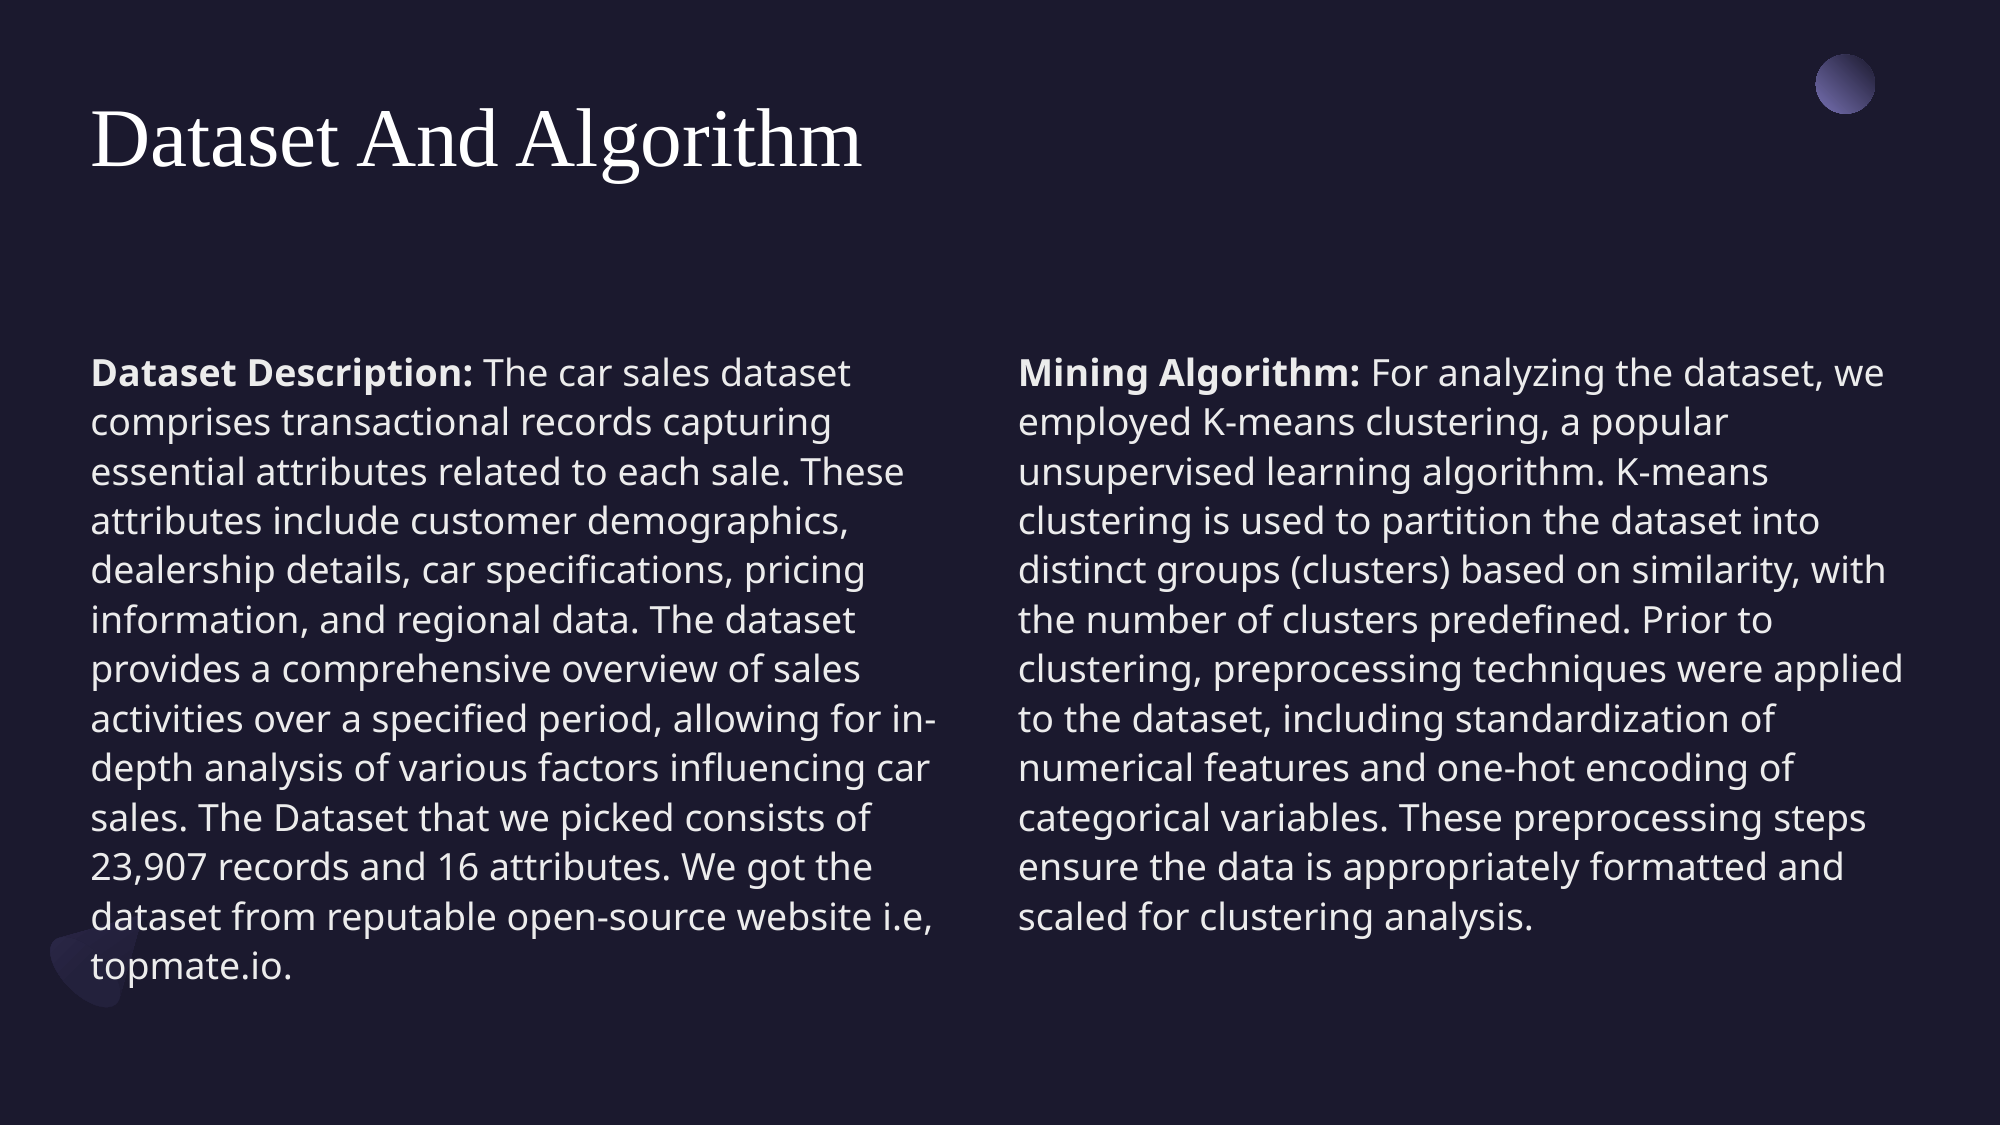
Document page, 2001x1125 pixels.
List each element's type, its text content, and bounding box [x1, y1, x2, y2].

list Dataset Description: The car sales dataset comprises transactional records capturing essential attributes related to each sale. These attributes include customer demographics, dealership details, car specifications, pricing information, and regional data. The dataset provides a comprehensive overview of sales activities over a specified period, allowing for in-depth analysis of various factors influencing car sales. The Dataset that we picked consists of 23,907 records and 16 attributes. We got the dataset from reputable open-source website i.e, topmate.io. [90, 343, 982, 1000]
list Mining Algorithm: For analyzing the dataset, we employed K-means clustering, a popular unsupervised learning algorithm. K-means clustering is used to partition the dataset into distinct groups (clusters) based on similarity, with the number of clusters predefined. Prior to clustering, preprocessing techniques were applied to the dataset, including standardization of numerical features and one-hot encoding of categorical variables. These preprocessing steps ensure the data is appropriately formatted and scaled for clustering analysis. [1017, 343, 1910, 1000]
title Dataset And Algorithm [90, 83, 1910, 302]
